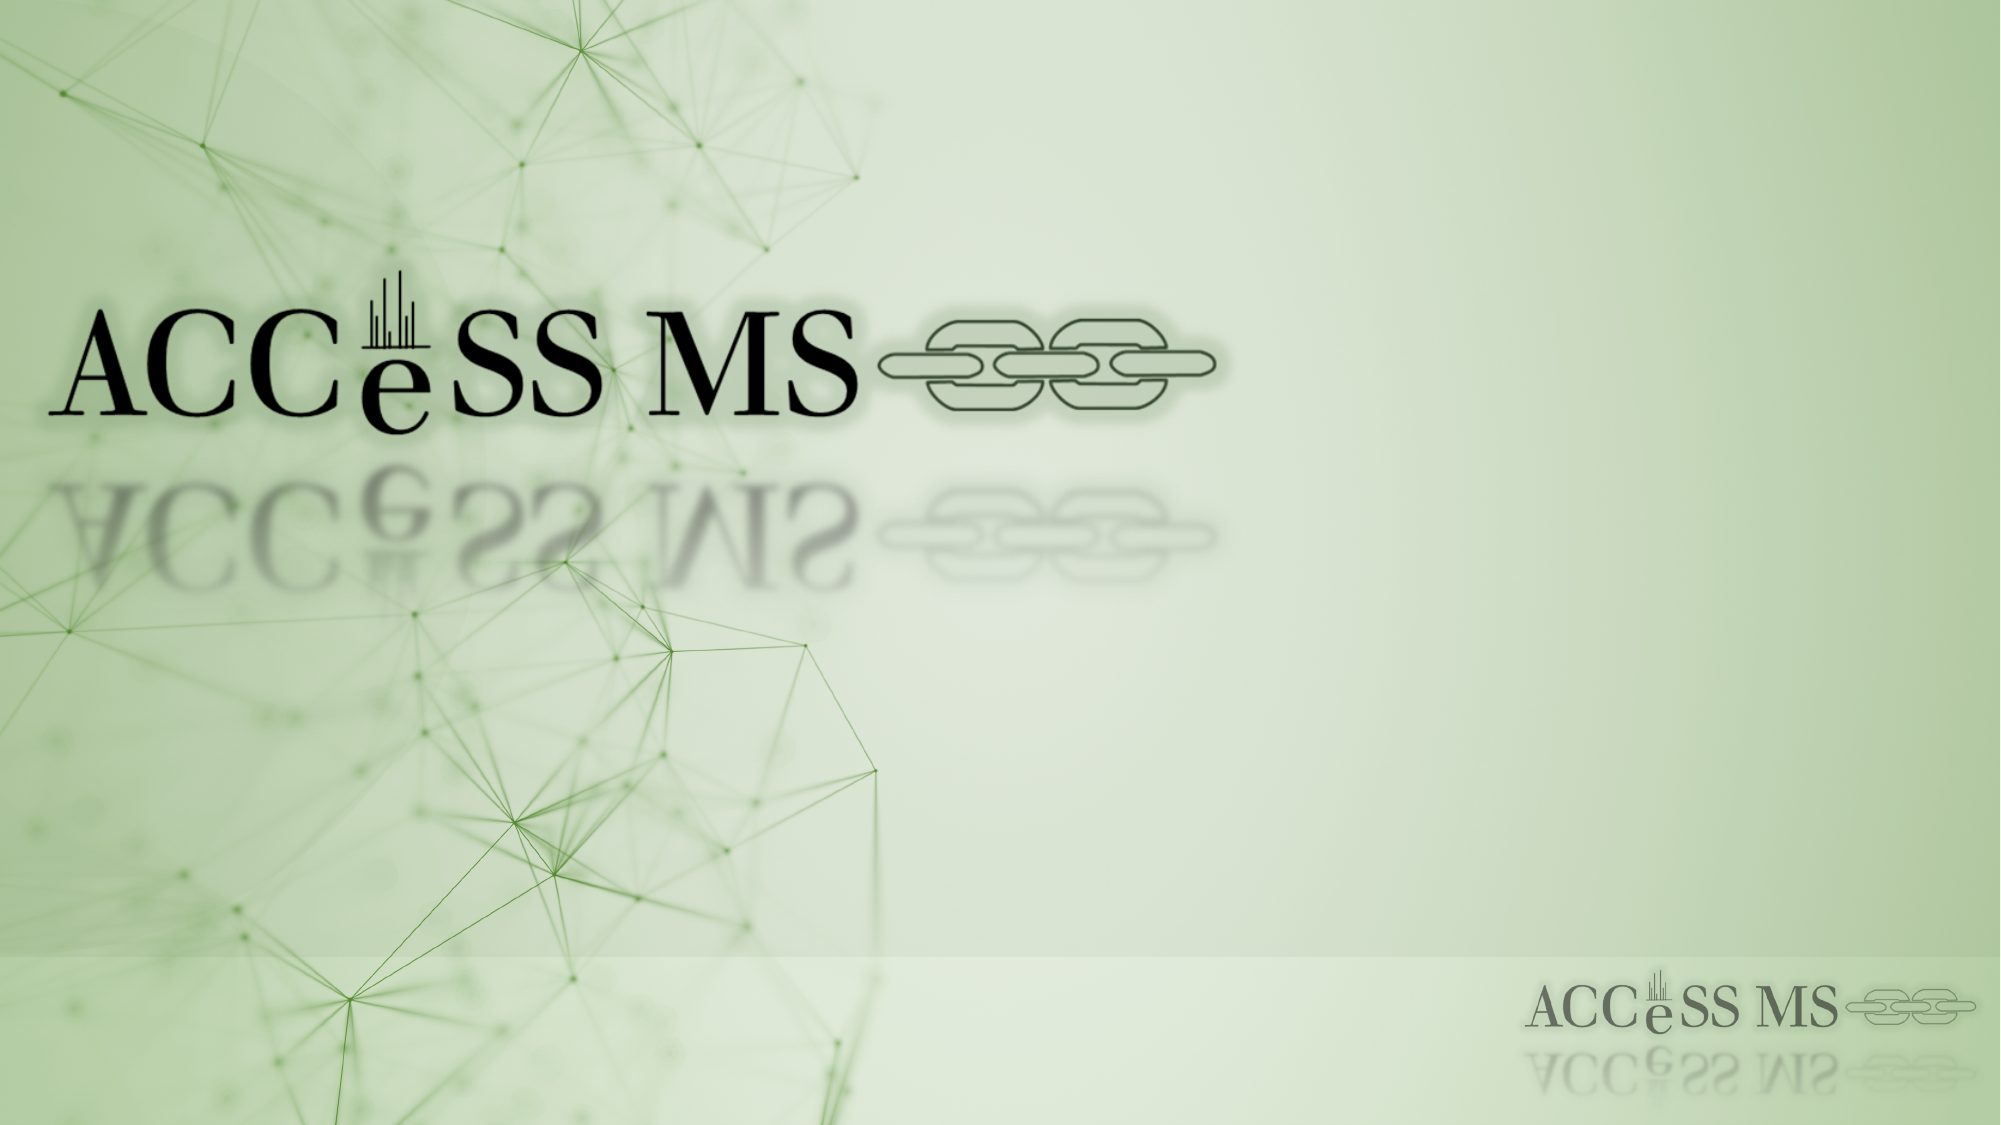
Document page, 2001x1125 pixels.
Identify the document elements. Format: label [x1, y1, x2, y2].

picture [0, 235, 1278, 679]
